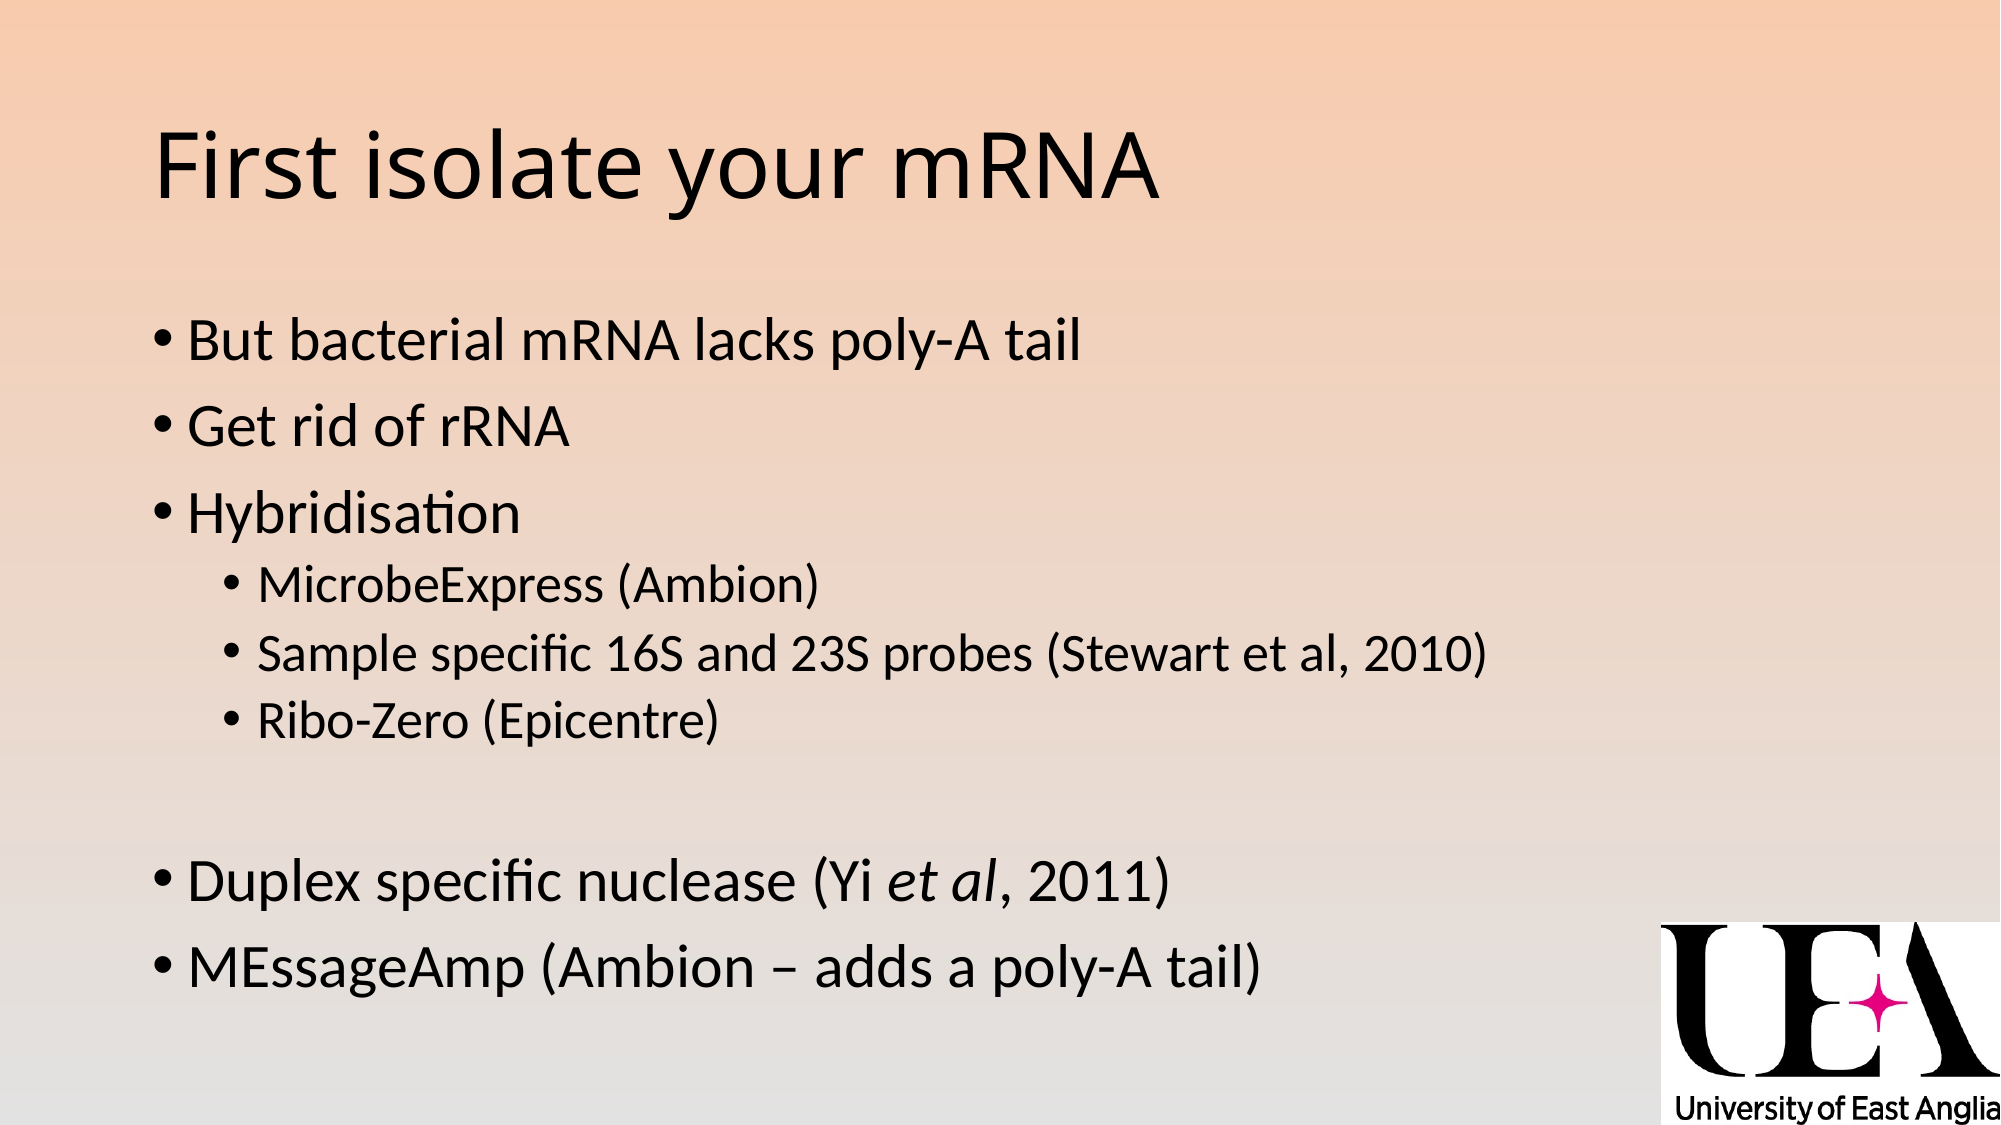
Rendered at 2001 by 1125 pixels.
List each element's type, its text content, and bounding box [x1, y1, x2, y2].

list But bacterial mRNA lacks poly-A tail Get rid of rRNA Hybridisation MicrobeExpress (Ambion) Sample specific 16S and 23S probes (Stewart et al, 2010) Ribo-Zero (Epicentre) Duplex specific nuclease (Yi et al, 2011) MEssageAmp (Ambion – adds a poly-A tail) [137, 299, 1863, 1014]
title First isolate your mRNA [137, 59, 1863, 278]
picture [1661, 922, 2000, 1125]
